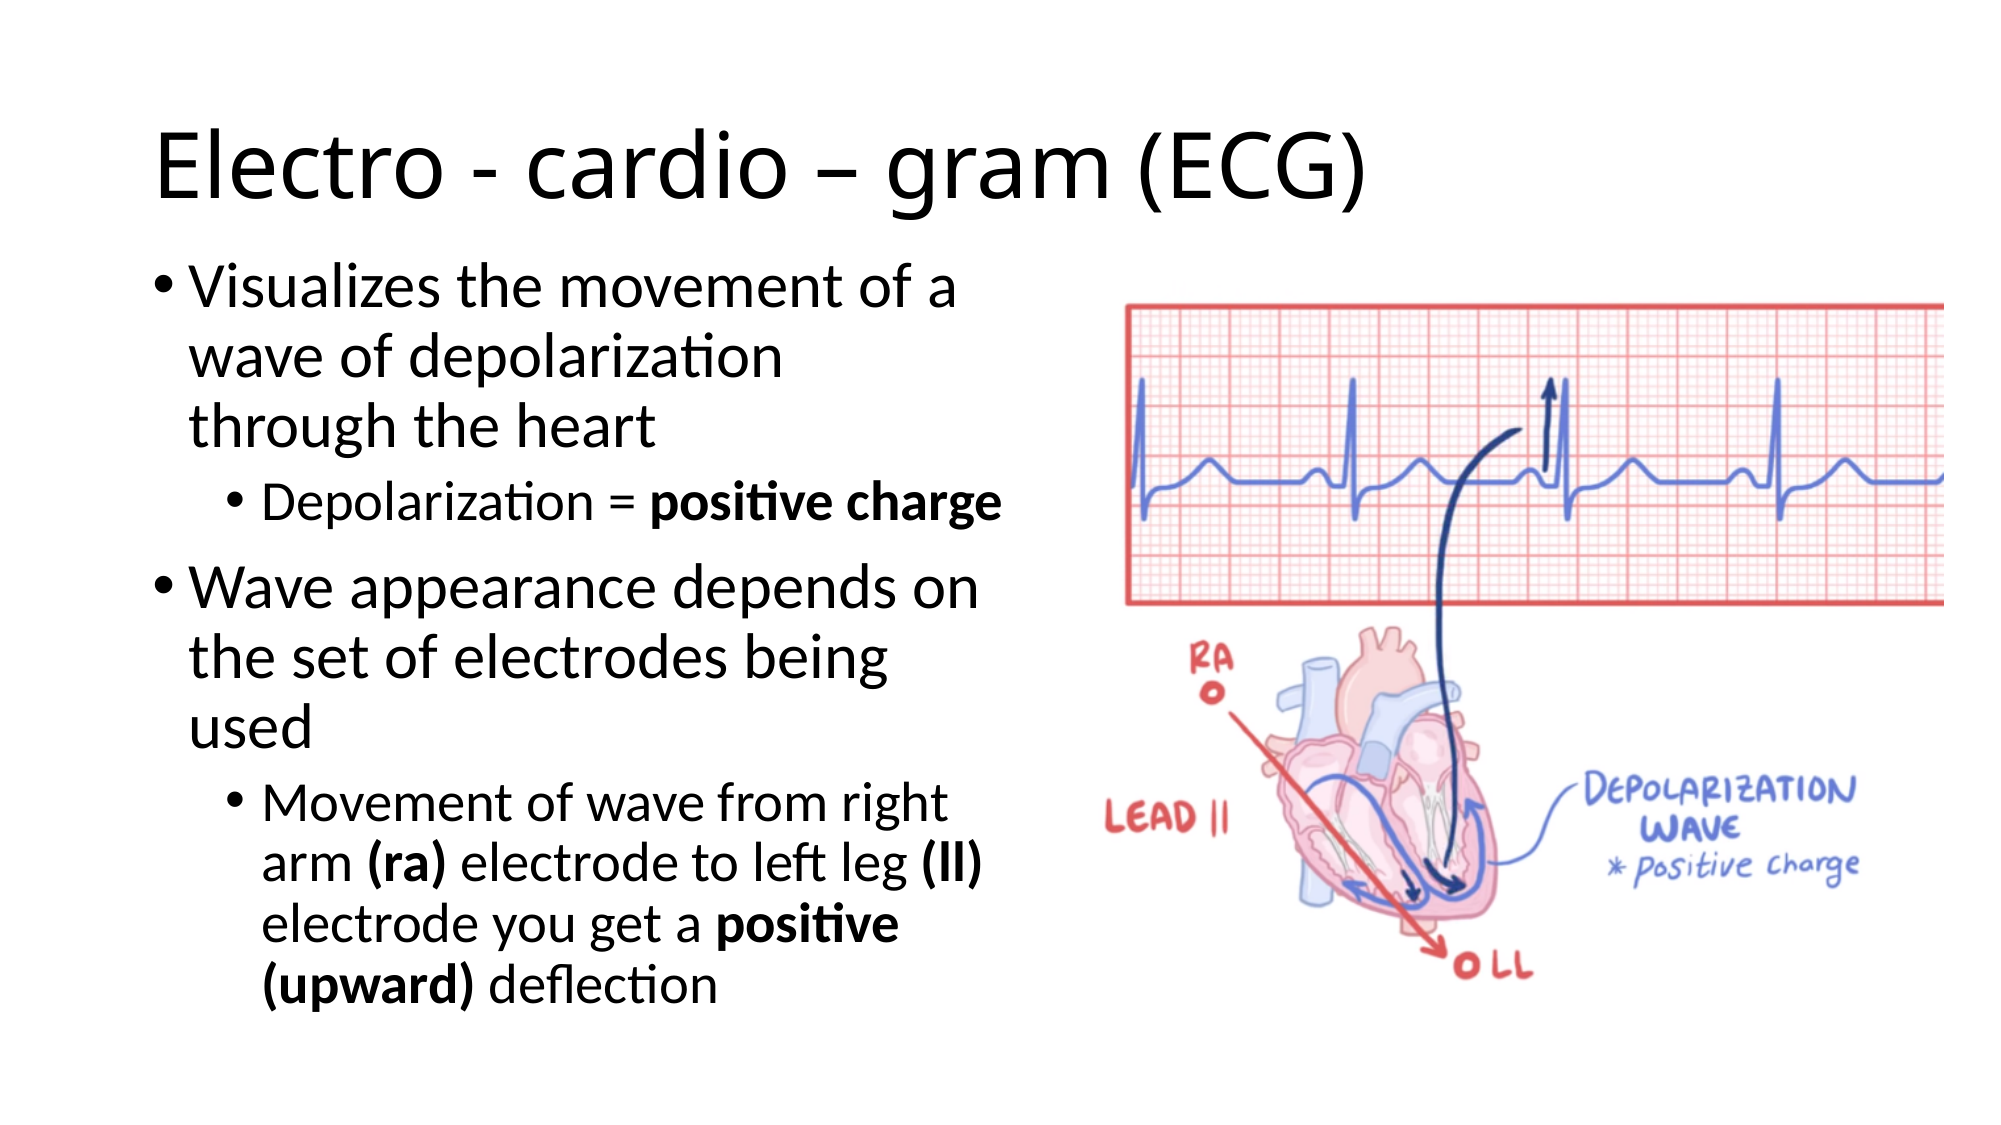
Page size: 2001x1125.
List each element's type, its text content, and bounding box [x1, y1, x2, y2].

list Visualizes the movement of a wave of depolarization through the heart Depolarization = positive charge Wave appearance depends on the set of electrodes being used Movement of wave from right arm (ra) electrode to left leg (ll) electrode you get a positive (upward) deflection [137, 244, 1020, 1066]
picture [1057, 277, 1944, 991]
title Electro - cardio – gram (ECG) [137, 59, 1863, 278]
